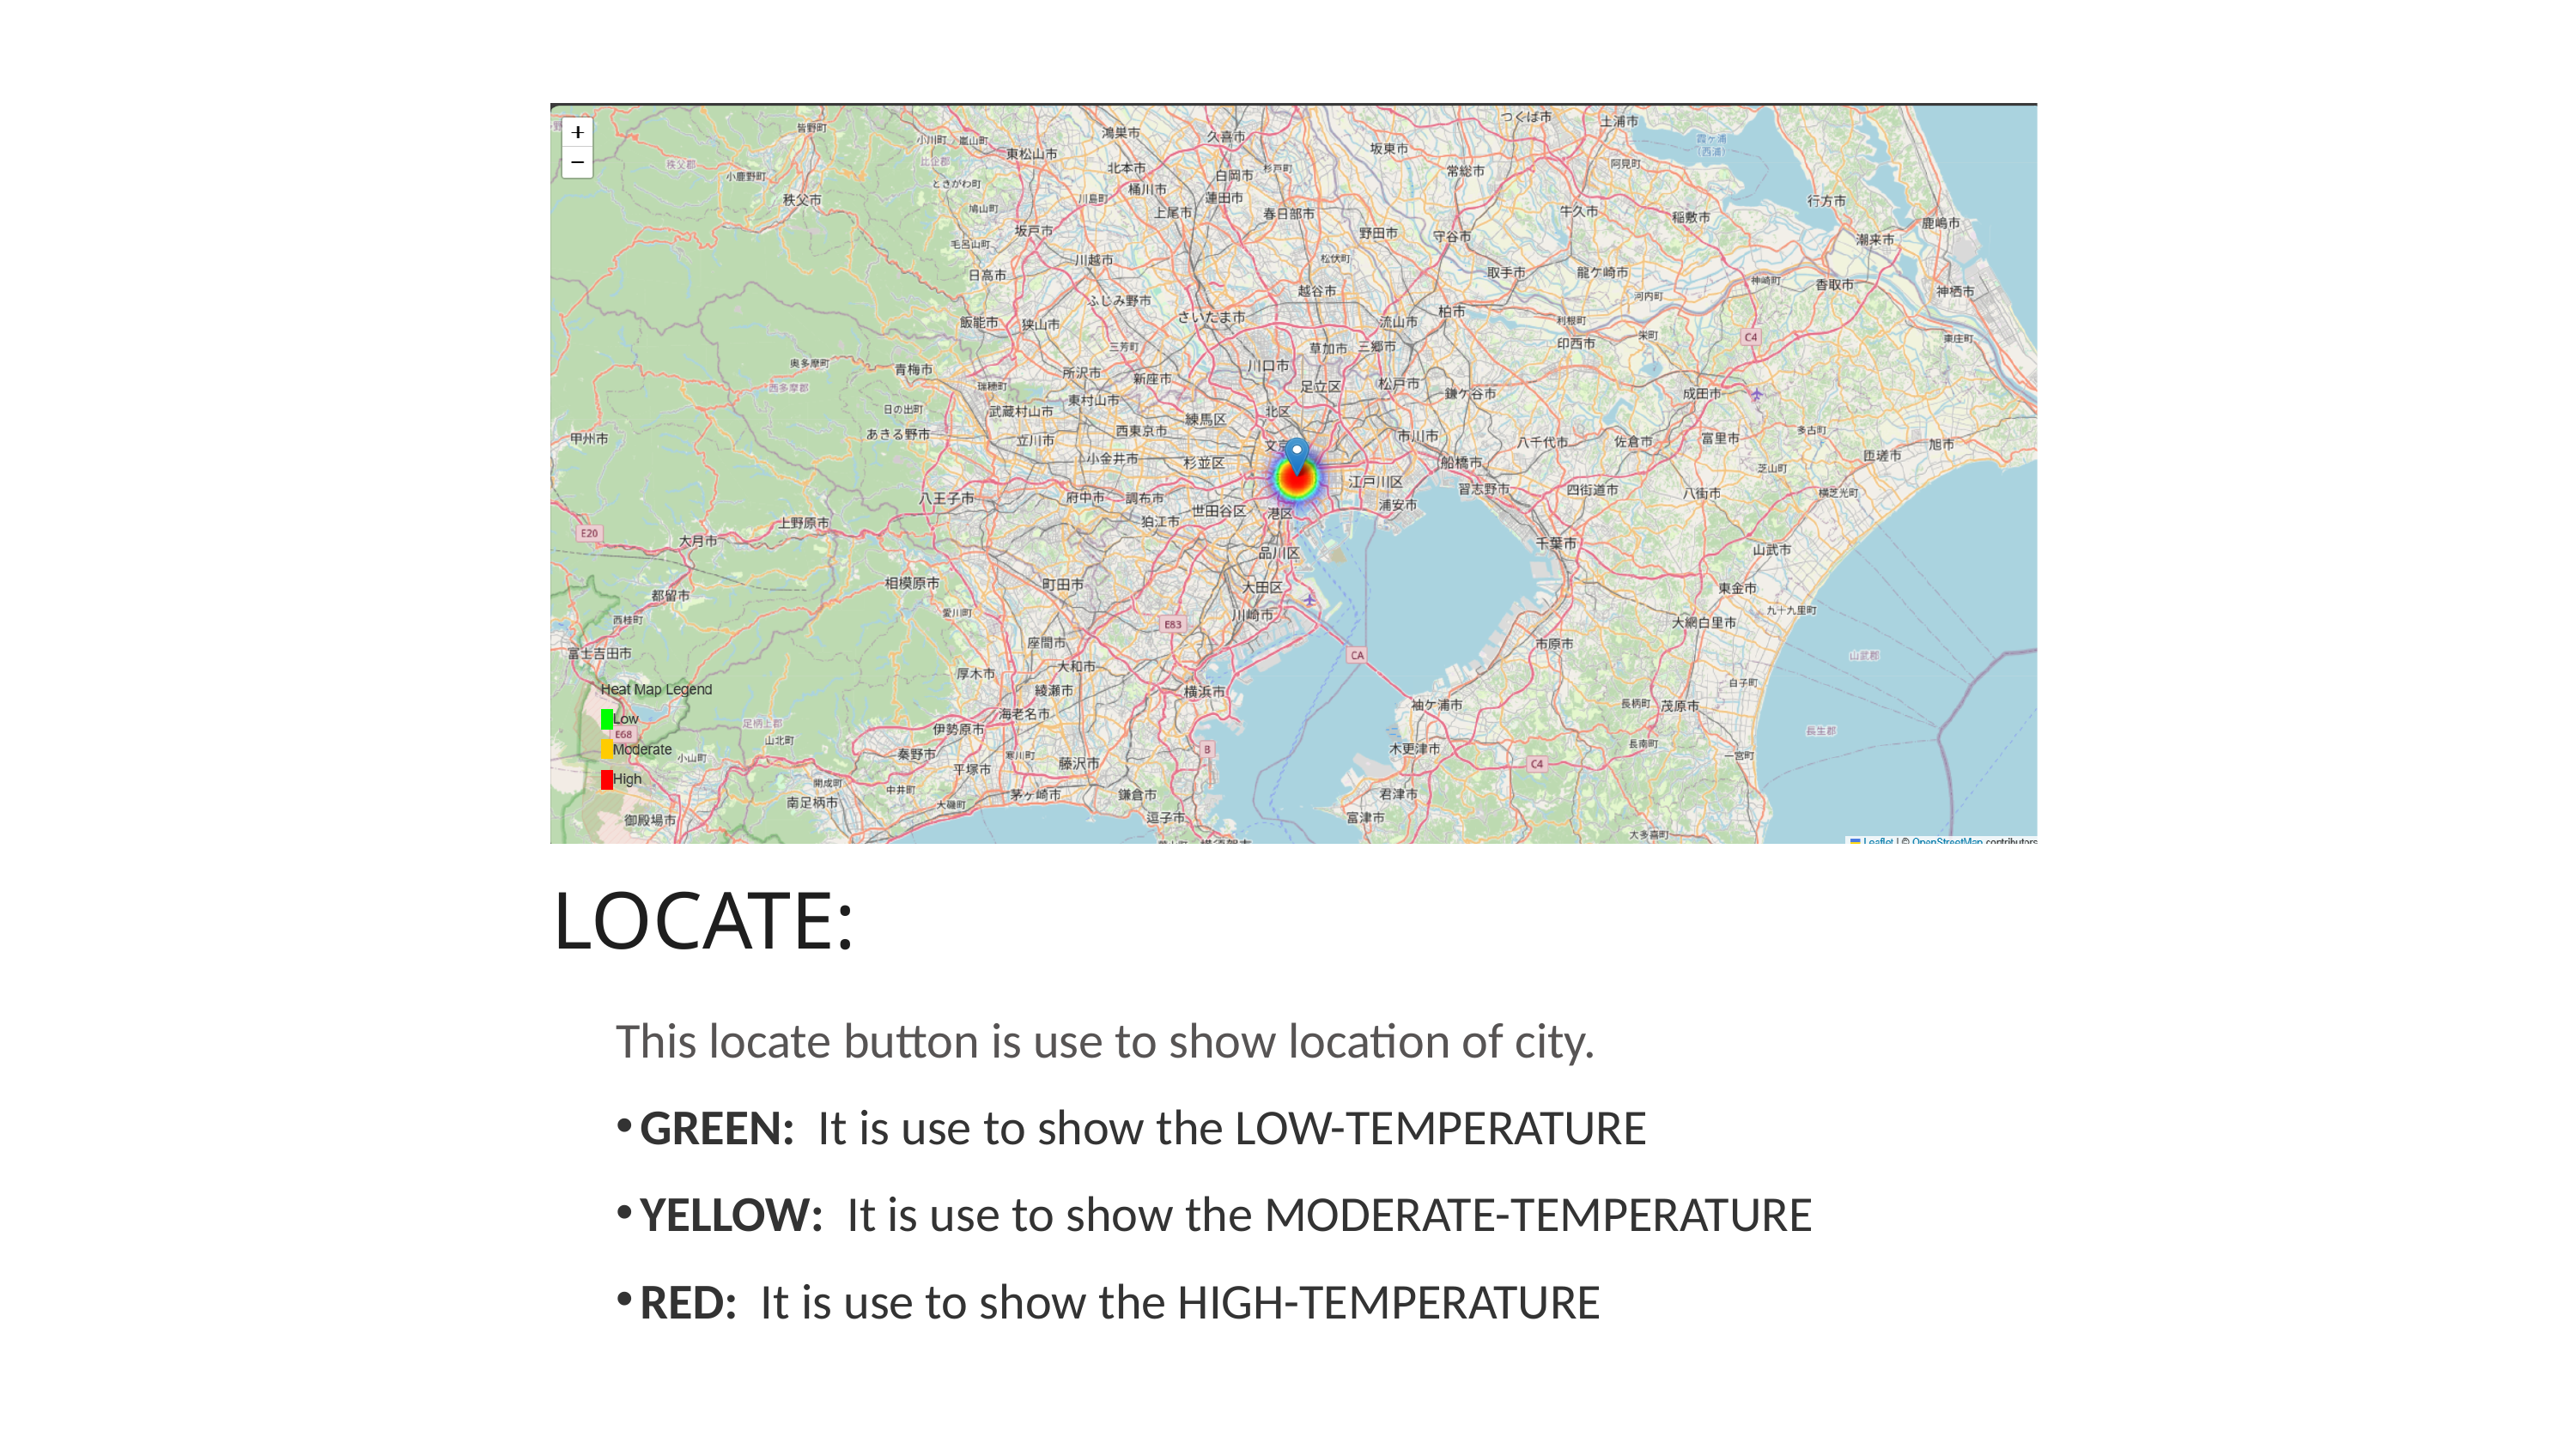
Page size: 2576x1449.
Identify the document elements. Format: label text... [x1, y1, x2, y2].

picture [550, 103, 2038, 850]
text_box This locate button is use to show location of city. GREEN: It is use to show the LOW-TEMPERATURE YELLOW: It is use to show the MODERATE-TEMPERATURE RED: It is use to show the HIGH-TEMPERATURE . [603, 992, 2517, 1449]
list LOCATE: [538, 849, 2517, 962]
